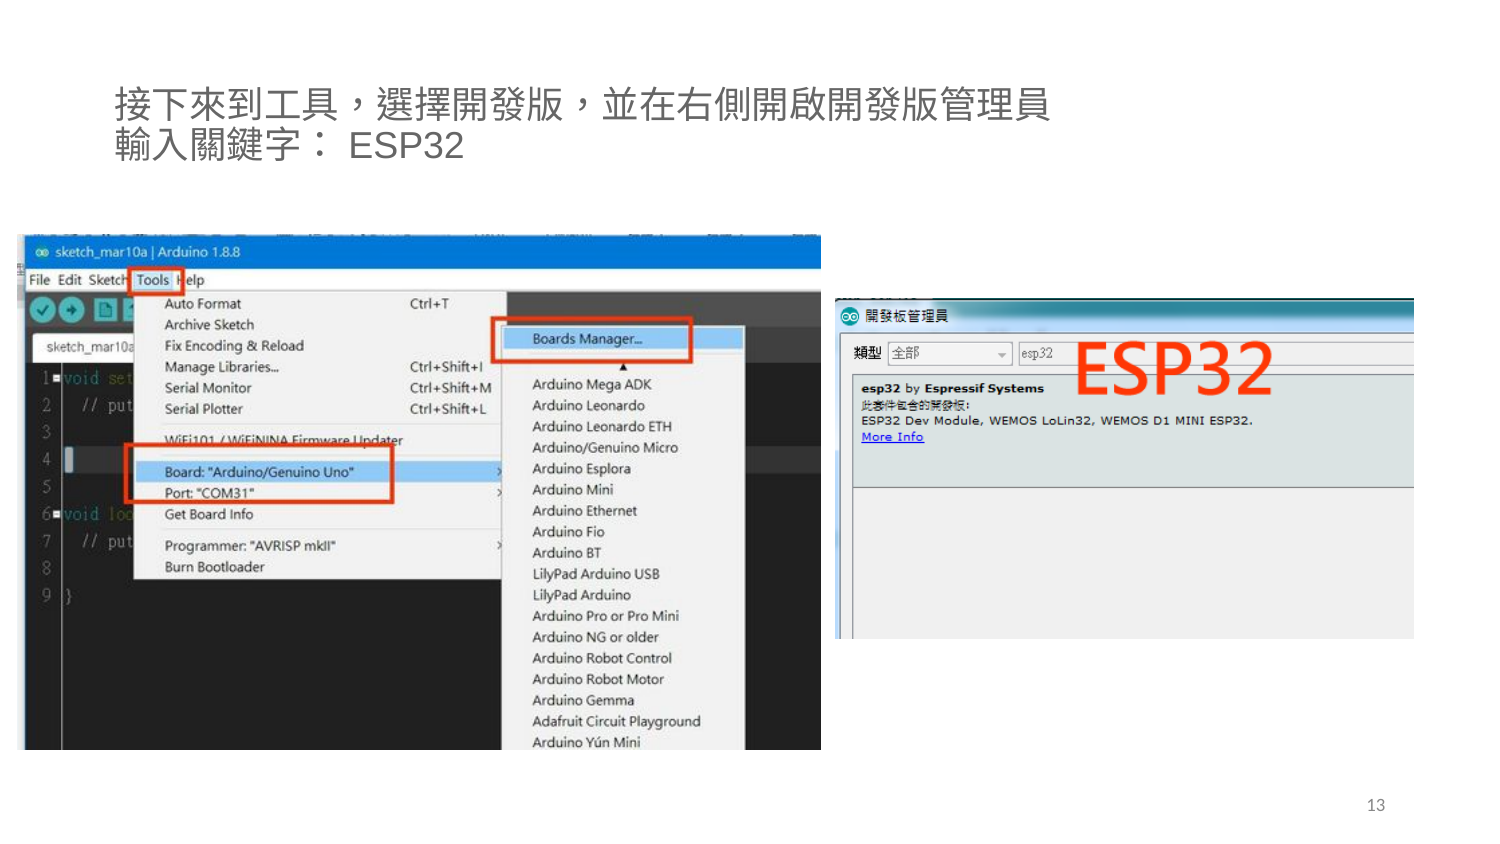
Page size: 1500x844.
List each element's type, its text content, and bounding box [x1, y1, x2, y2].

picture [16, 234, 822, 750]
text_box <編號> [1059, 781, 1397, 827]
picture [835, 298, 1414, 639]
text_box 接下來到工具，選擇開發版，並在右側開啟開發版管理員 輸入關鍵字：ESP32 [103, 44, 1397, 208]
text_box [103, 224, 1397, 760]
